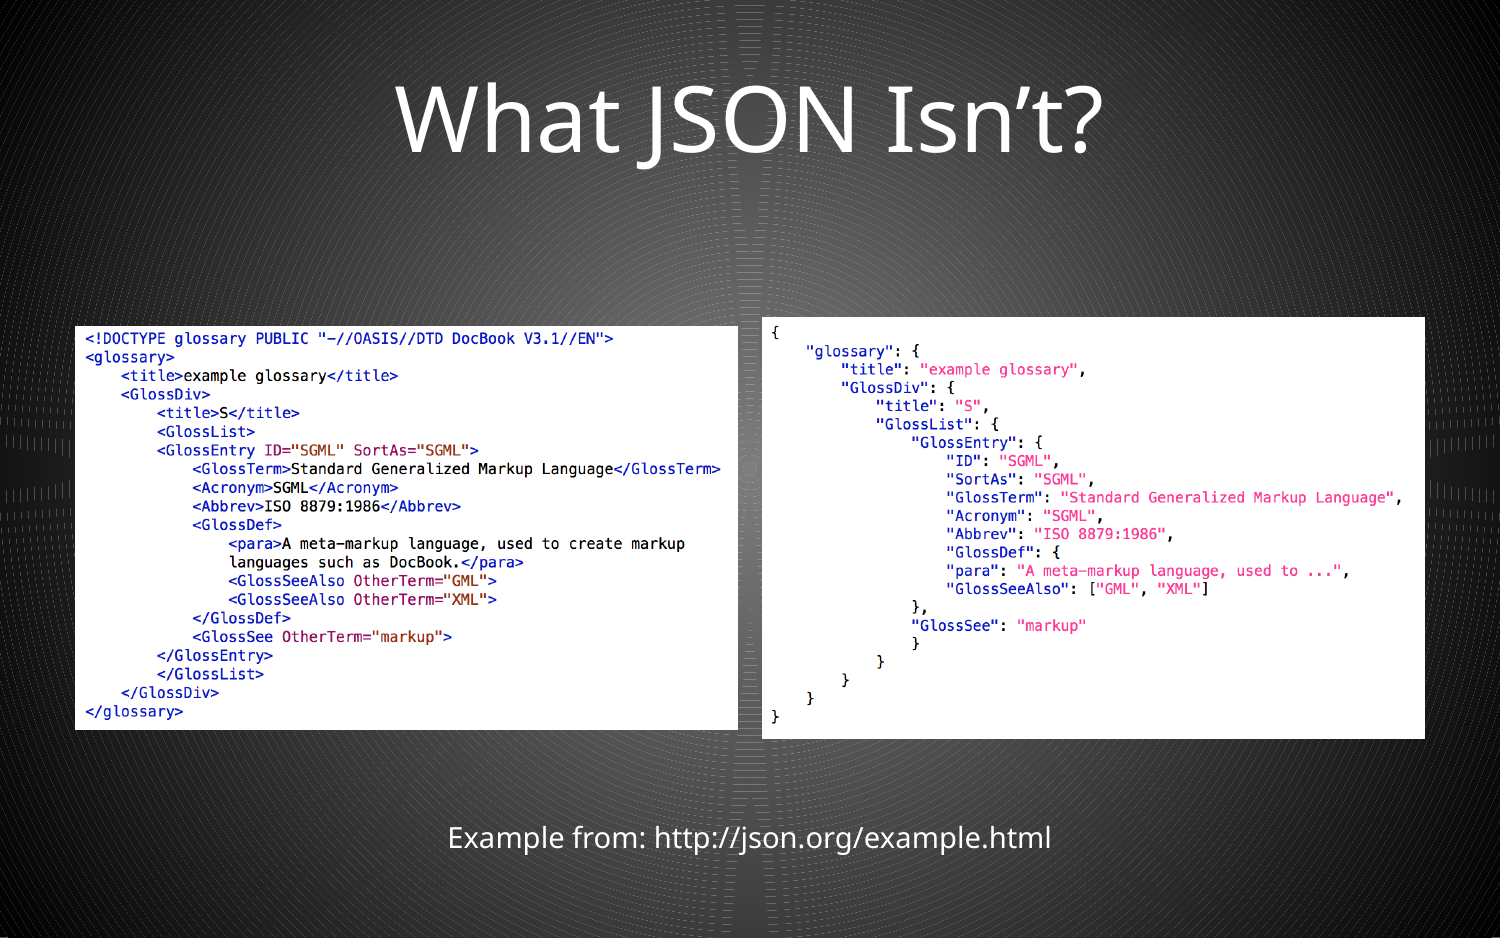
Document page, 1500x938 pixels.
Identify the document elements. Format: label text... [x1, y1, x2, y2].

text_box Example from: http://json.org/example.html [432, 812, 1068, 862]
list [74, 218, 738, 838]
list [762, 218, 1426, 838]
title What JSON Isn’t? [75, 37, 1425, 194]
